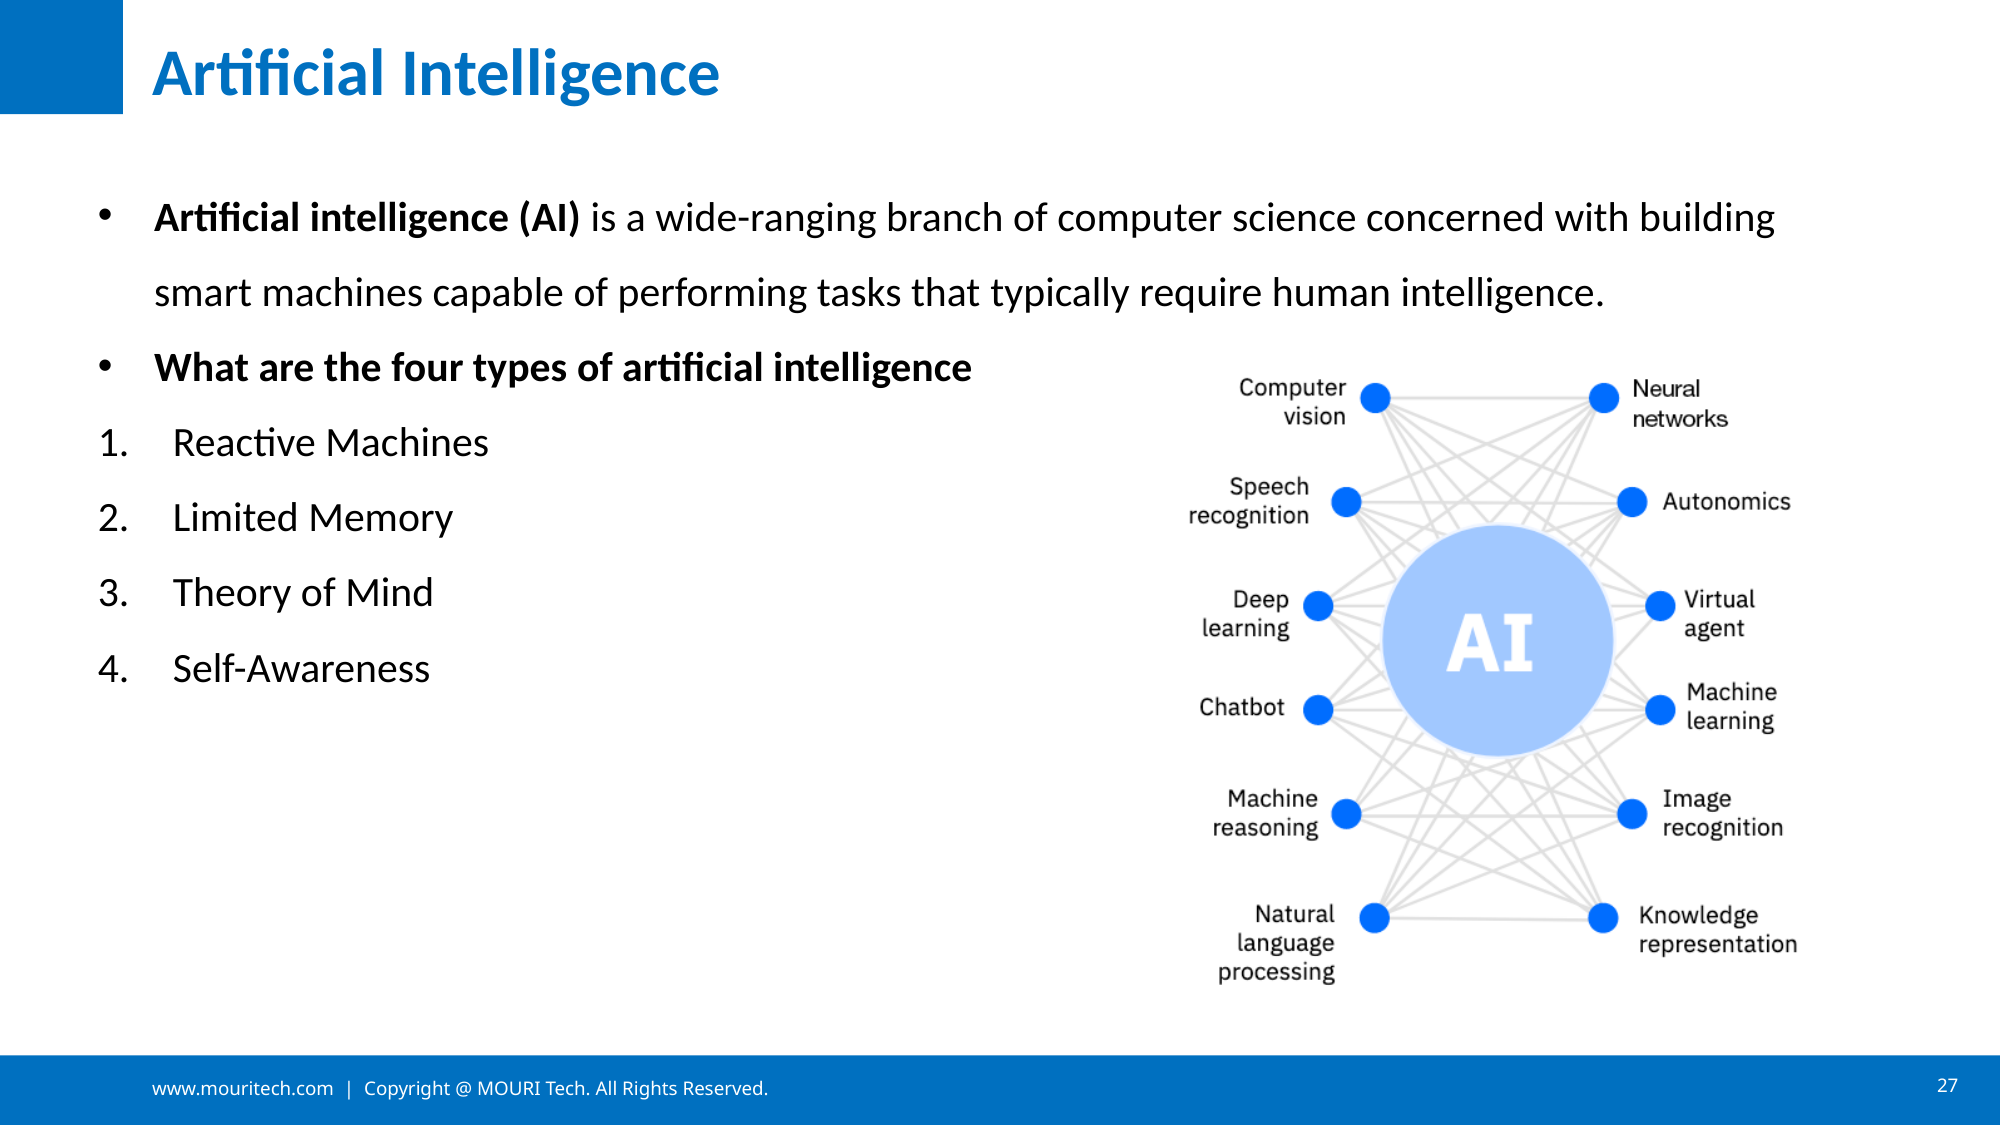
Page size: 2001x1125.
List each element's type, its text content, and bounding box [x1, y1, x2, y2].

title Artificial Intelligence [137, 7, 1921, 141]
picture [1158, 343, 1861, 1020]
text_box Artificial intelligence (AI) is a wide-ranging branch of computer science concerned with building smart machines capable of performing tasks that typically require human intelligence. What are the four types of artificial intelligence Reactive Machines Limited Memory Theory of Mind Self-Awareness [82, 157, 1880, 992]
